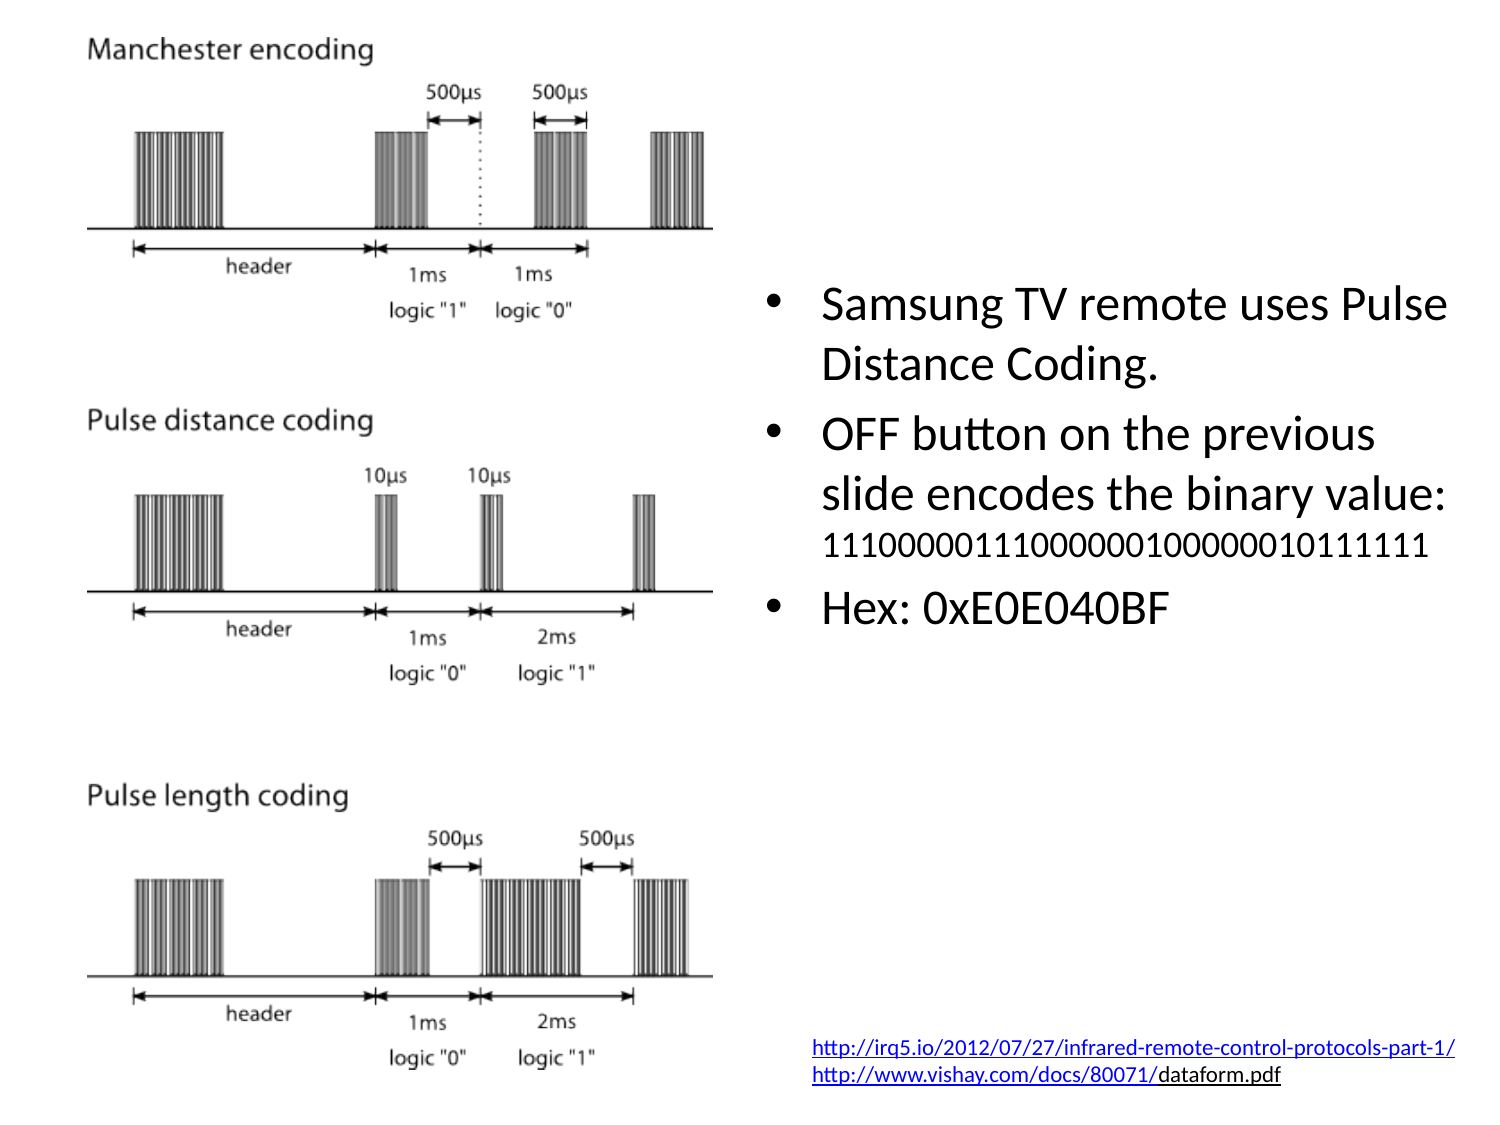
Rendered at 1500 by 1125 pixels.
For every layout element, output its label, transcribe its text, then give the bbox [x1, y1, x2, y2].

list Samsung TV remote uses Pulse Distance Coding. OFF button on the previous slide encodes the binary value: 11100000111000000100000010111111 Hex: 0xE0E040BF [750, 262, 1475, 675]
picture [87, 37, 713, 1070]
text_box http://irq5.io/2012/07/27/infrared-remote-control-protocols-part-1/ http://www.vishay.com/docs/80071/dataform.pdf [797, 1024, 1471, 1095]
